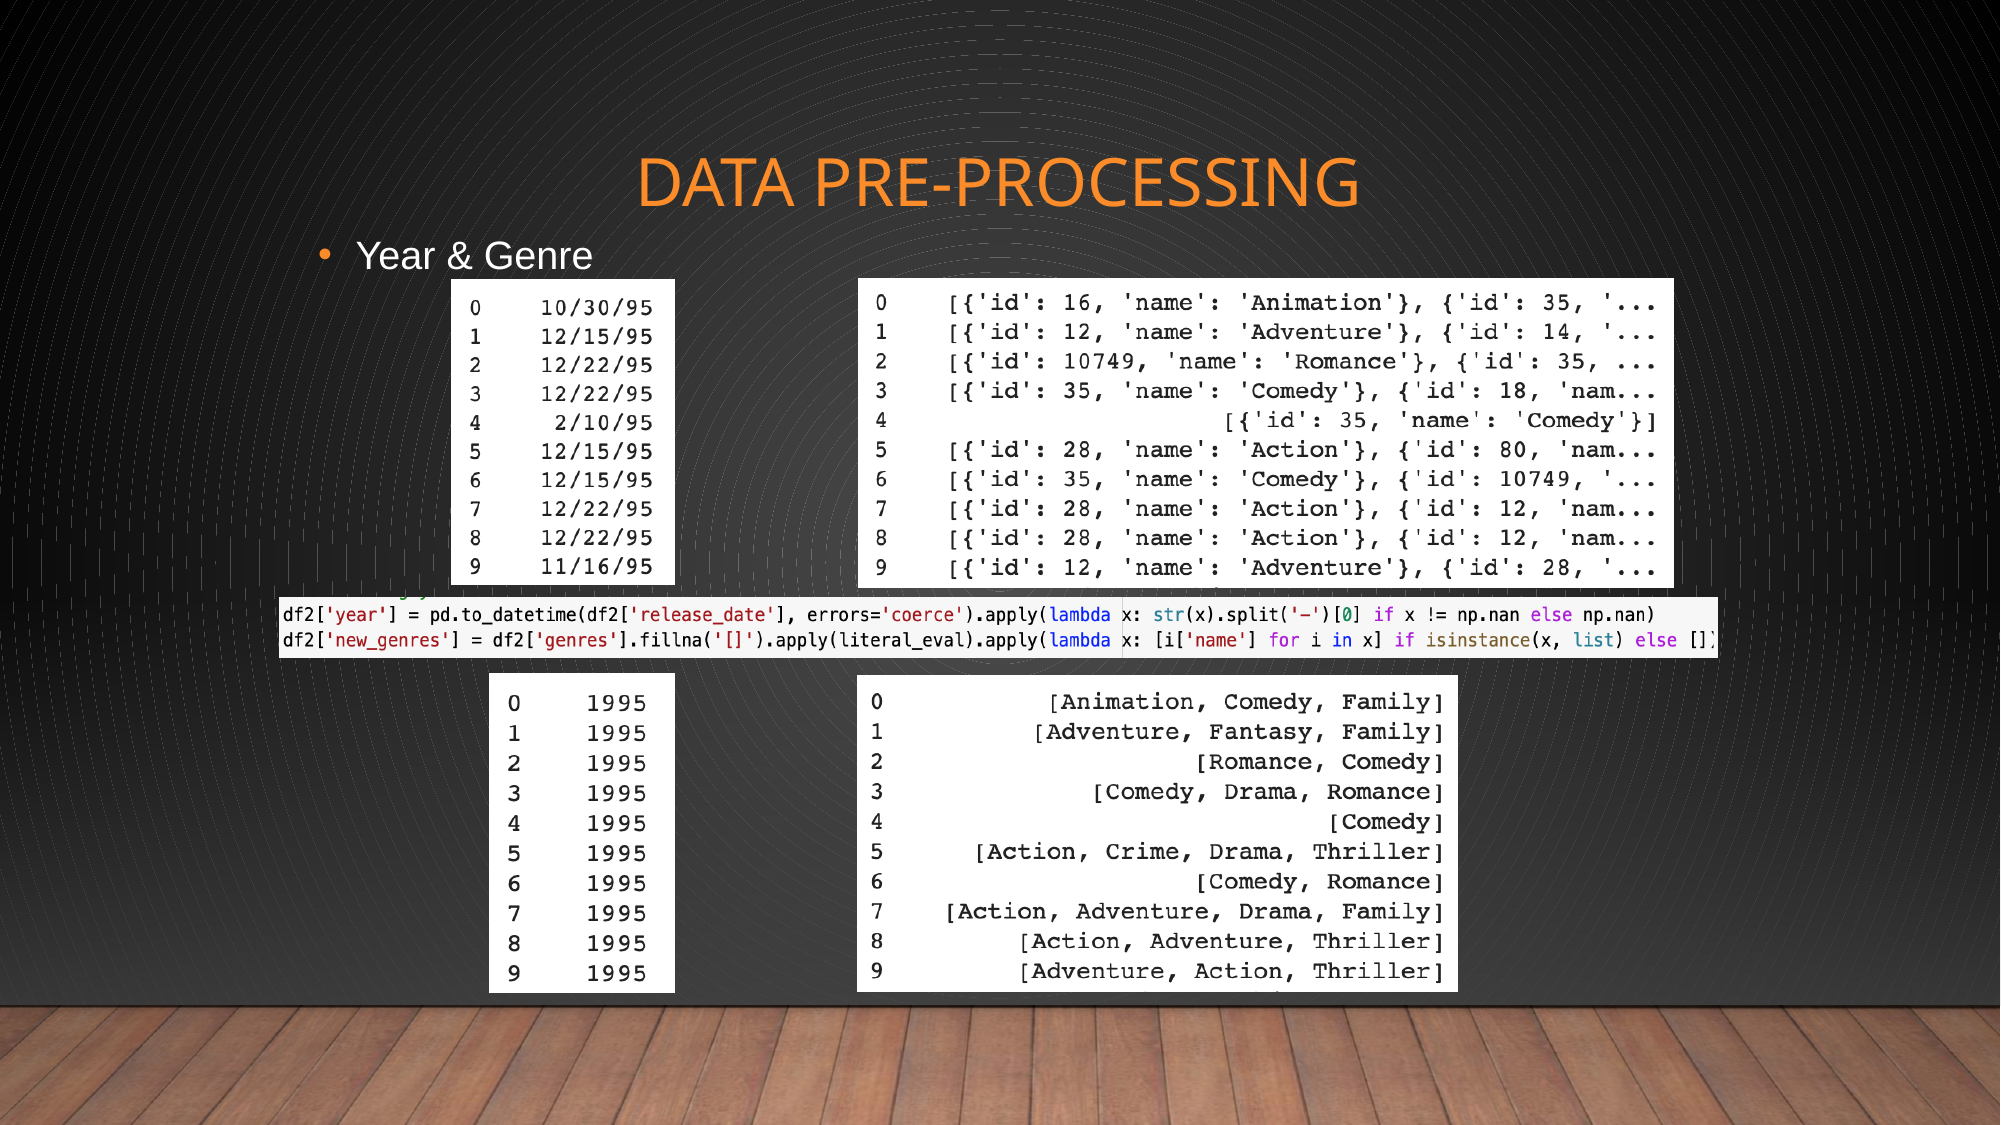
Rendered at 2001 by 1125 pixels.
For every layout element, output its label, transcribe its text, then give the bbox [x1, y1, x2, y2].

list Year & Genre [303, 658, 1654, 956]
title Data Pre-Processing [236, 99, 1761, 272]
picture [857, 278, 1674, 589]
picture [0, 1005, 2000, 1125]
list Year & Genre [303, 213, 1654, 597]
picture [489, 673, 675, 994]
picture [857, 675, 1459, 992]
picture [279, 597, 1719, 658]
picture [451, 279, 675, 585]
